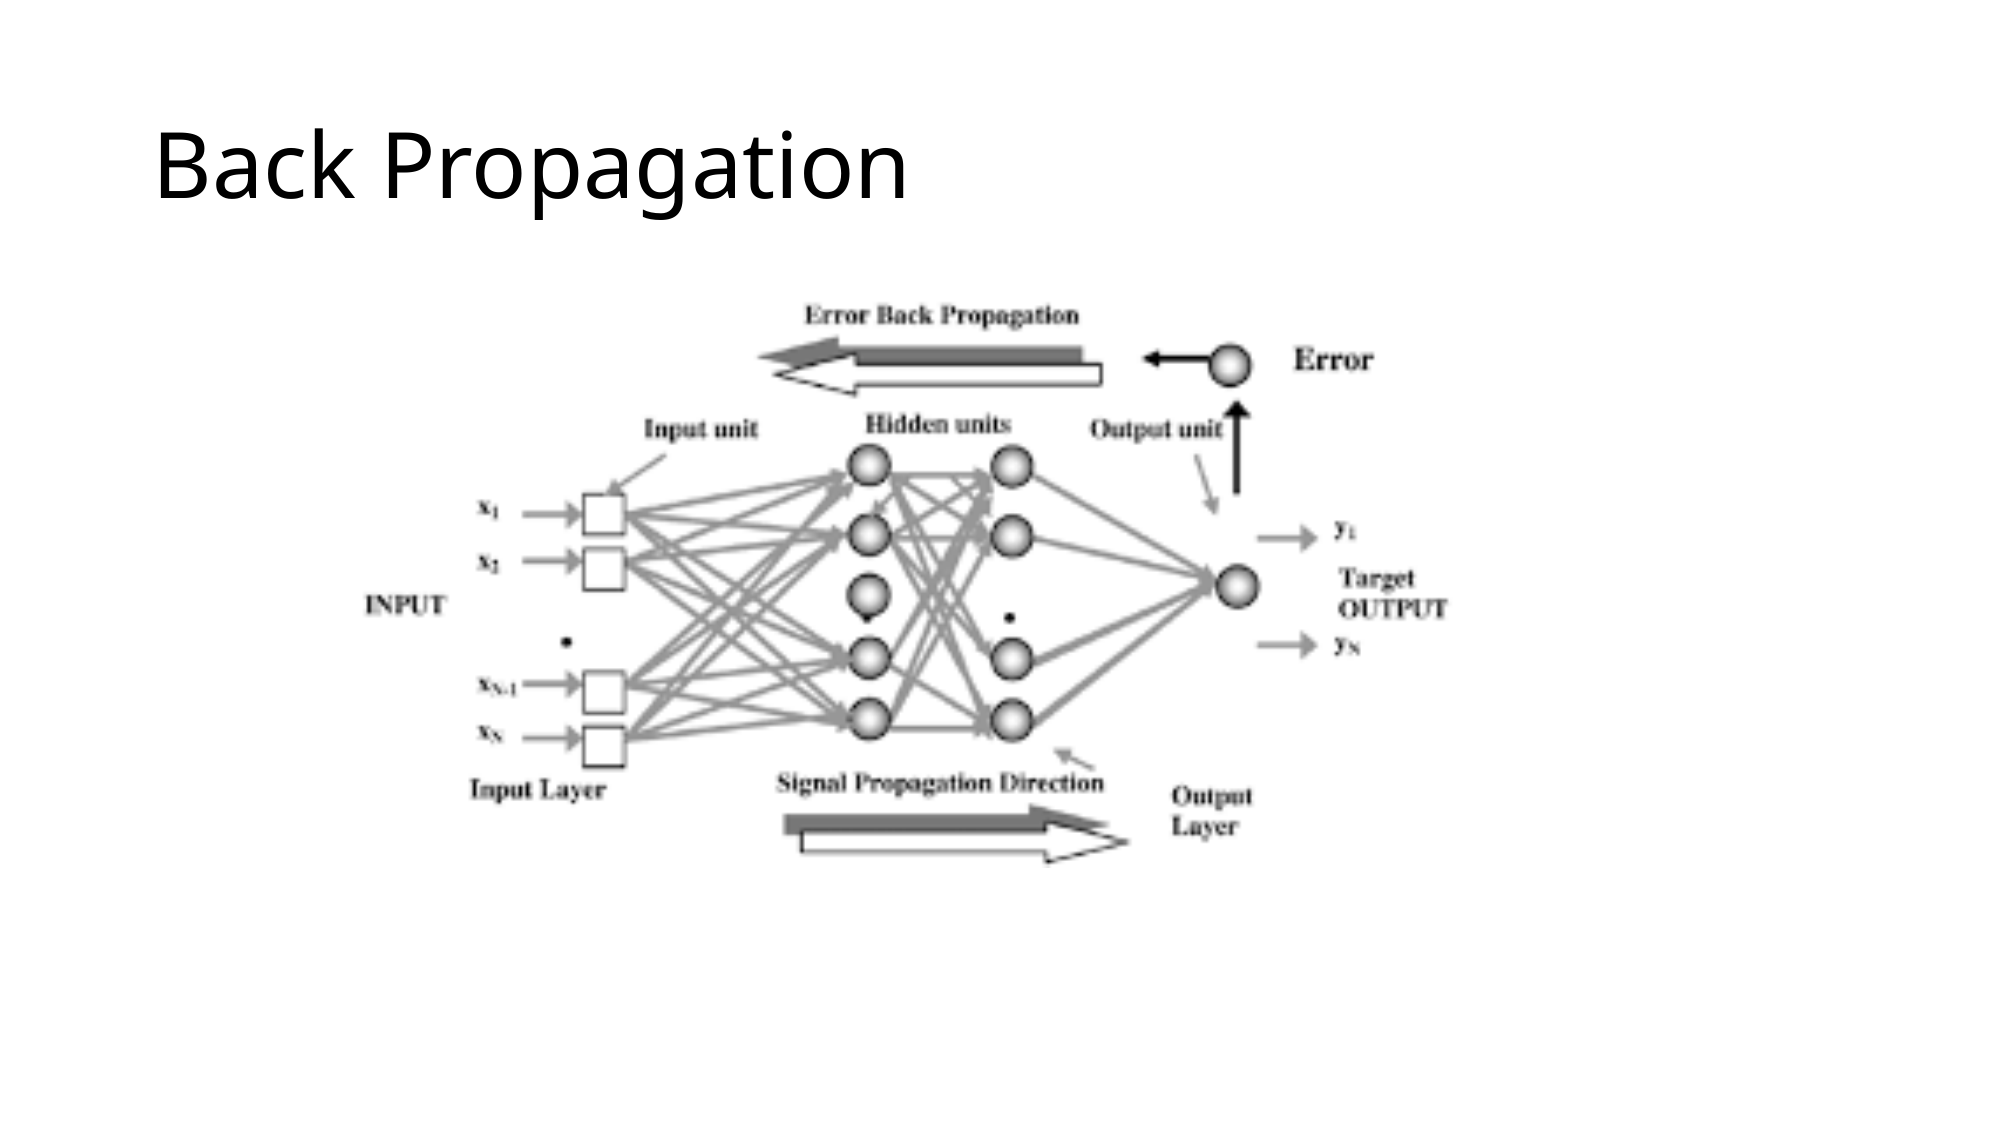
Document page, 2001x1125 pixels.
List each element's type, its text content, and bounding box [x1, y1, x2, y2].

picture [358, 297, 1456, 868]
title Back Propagation [137, 59, 1863, 278]
